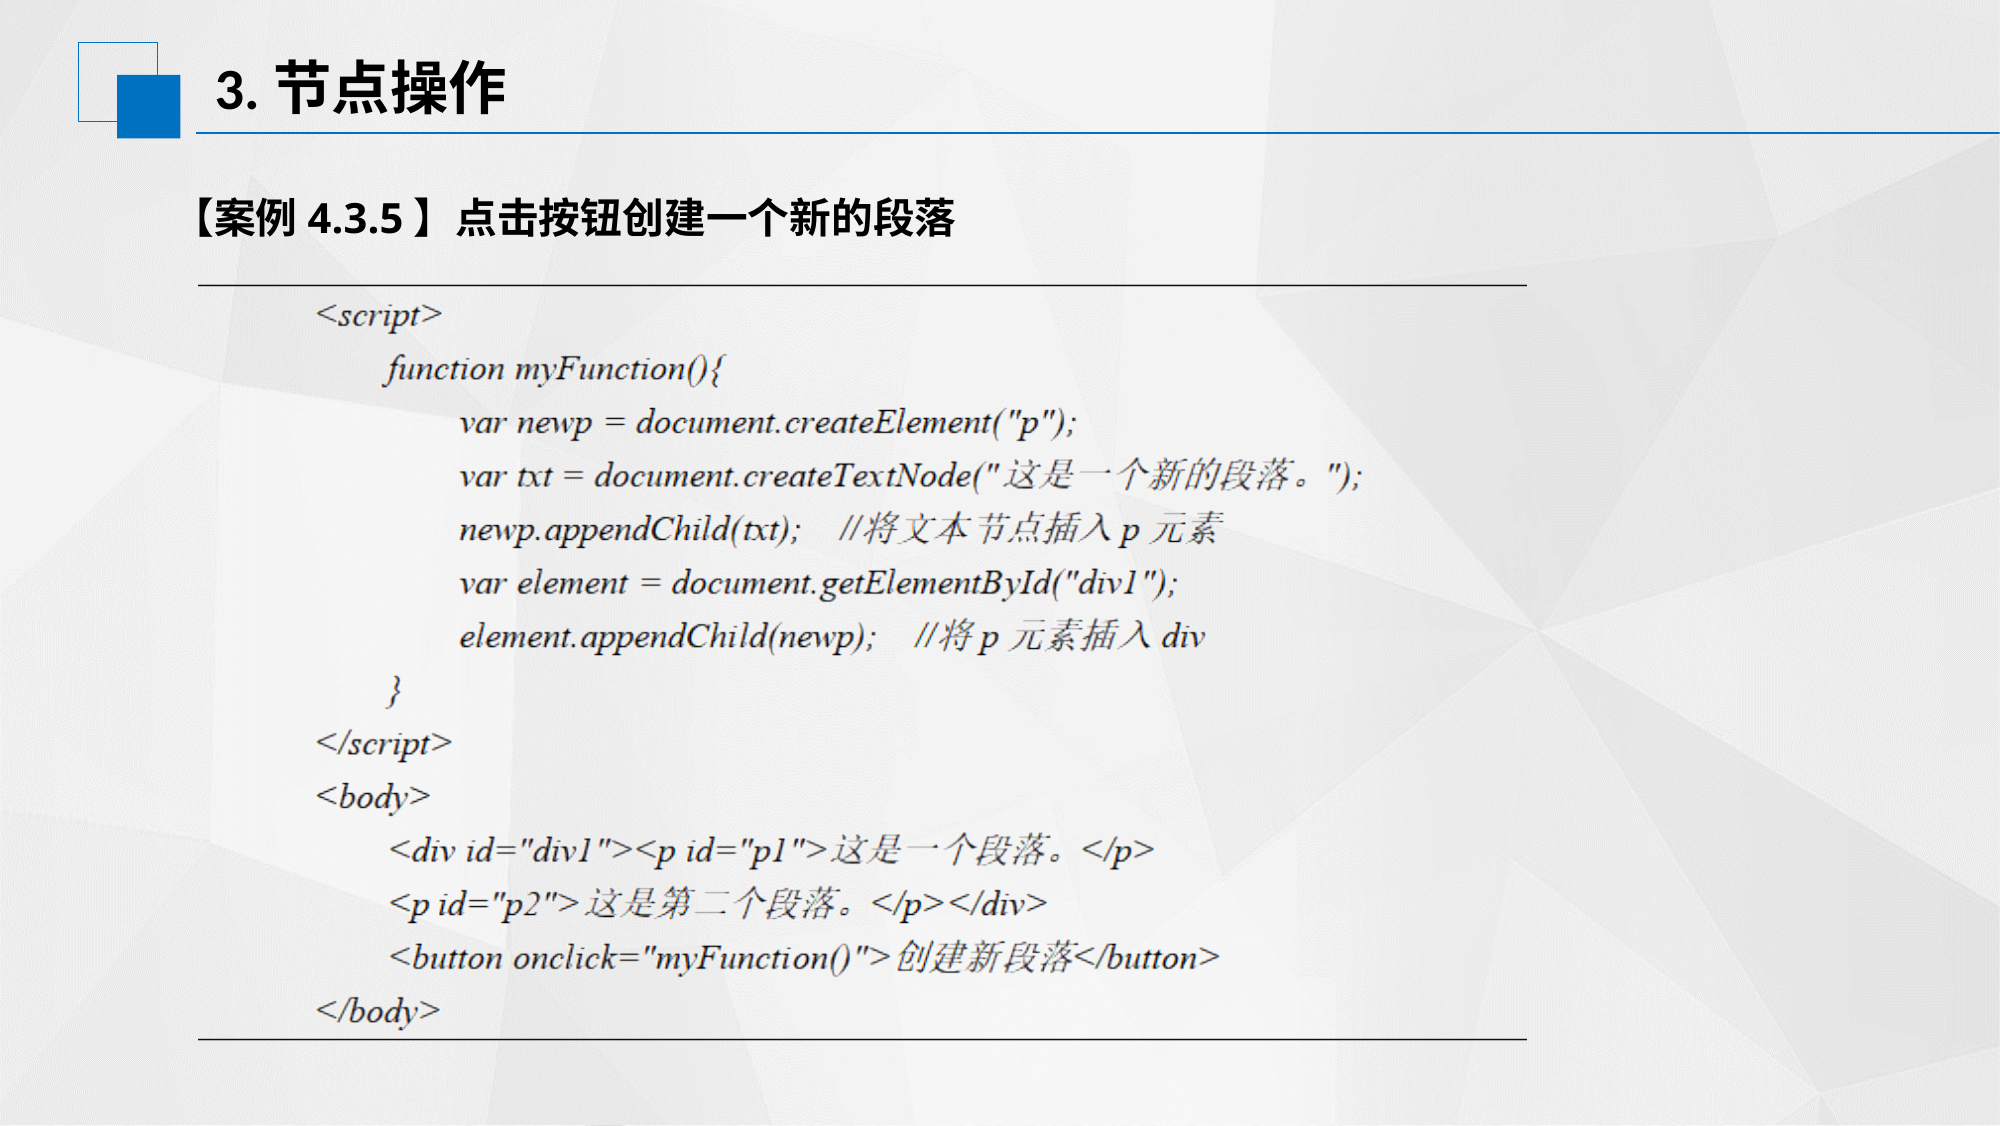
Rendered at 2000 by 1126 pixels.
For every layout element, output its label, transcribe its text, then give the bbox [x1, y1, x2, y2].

text_box 【案例4.3.5】点击按钮创建一个新的段落 [113, 184, 1792, 250]
picture [0, 0, 2000, 1126]
text_box 3.节点操作 [194, 42, 1378, 130]
